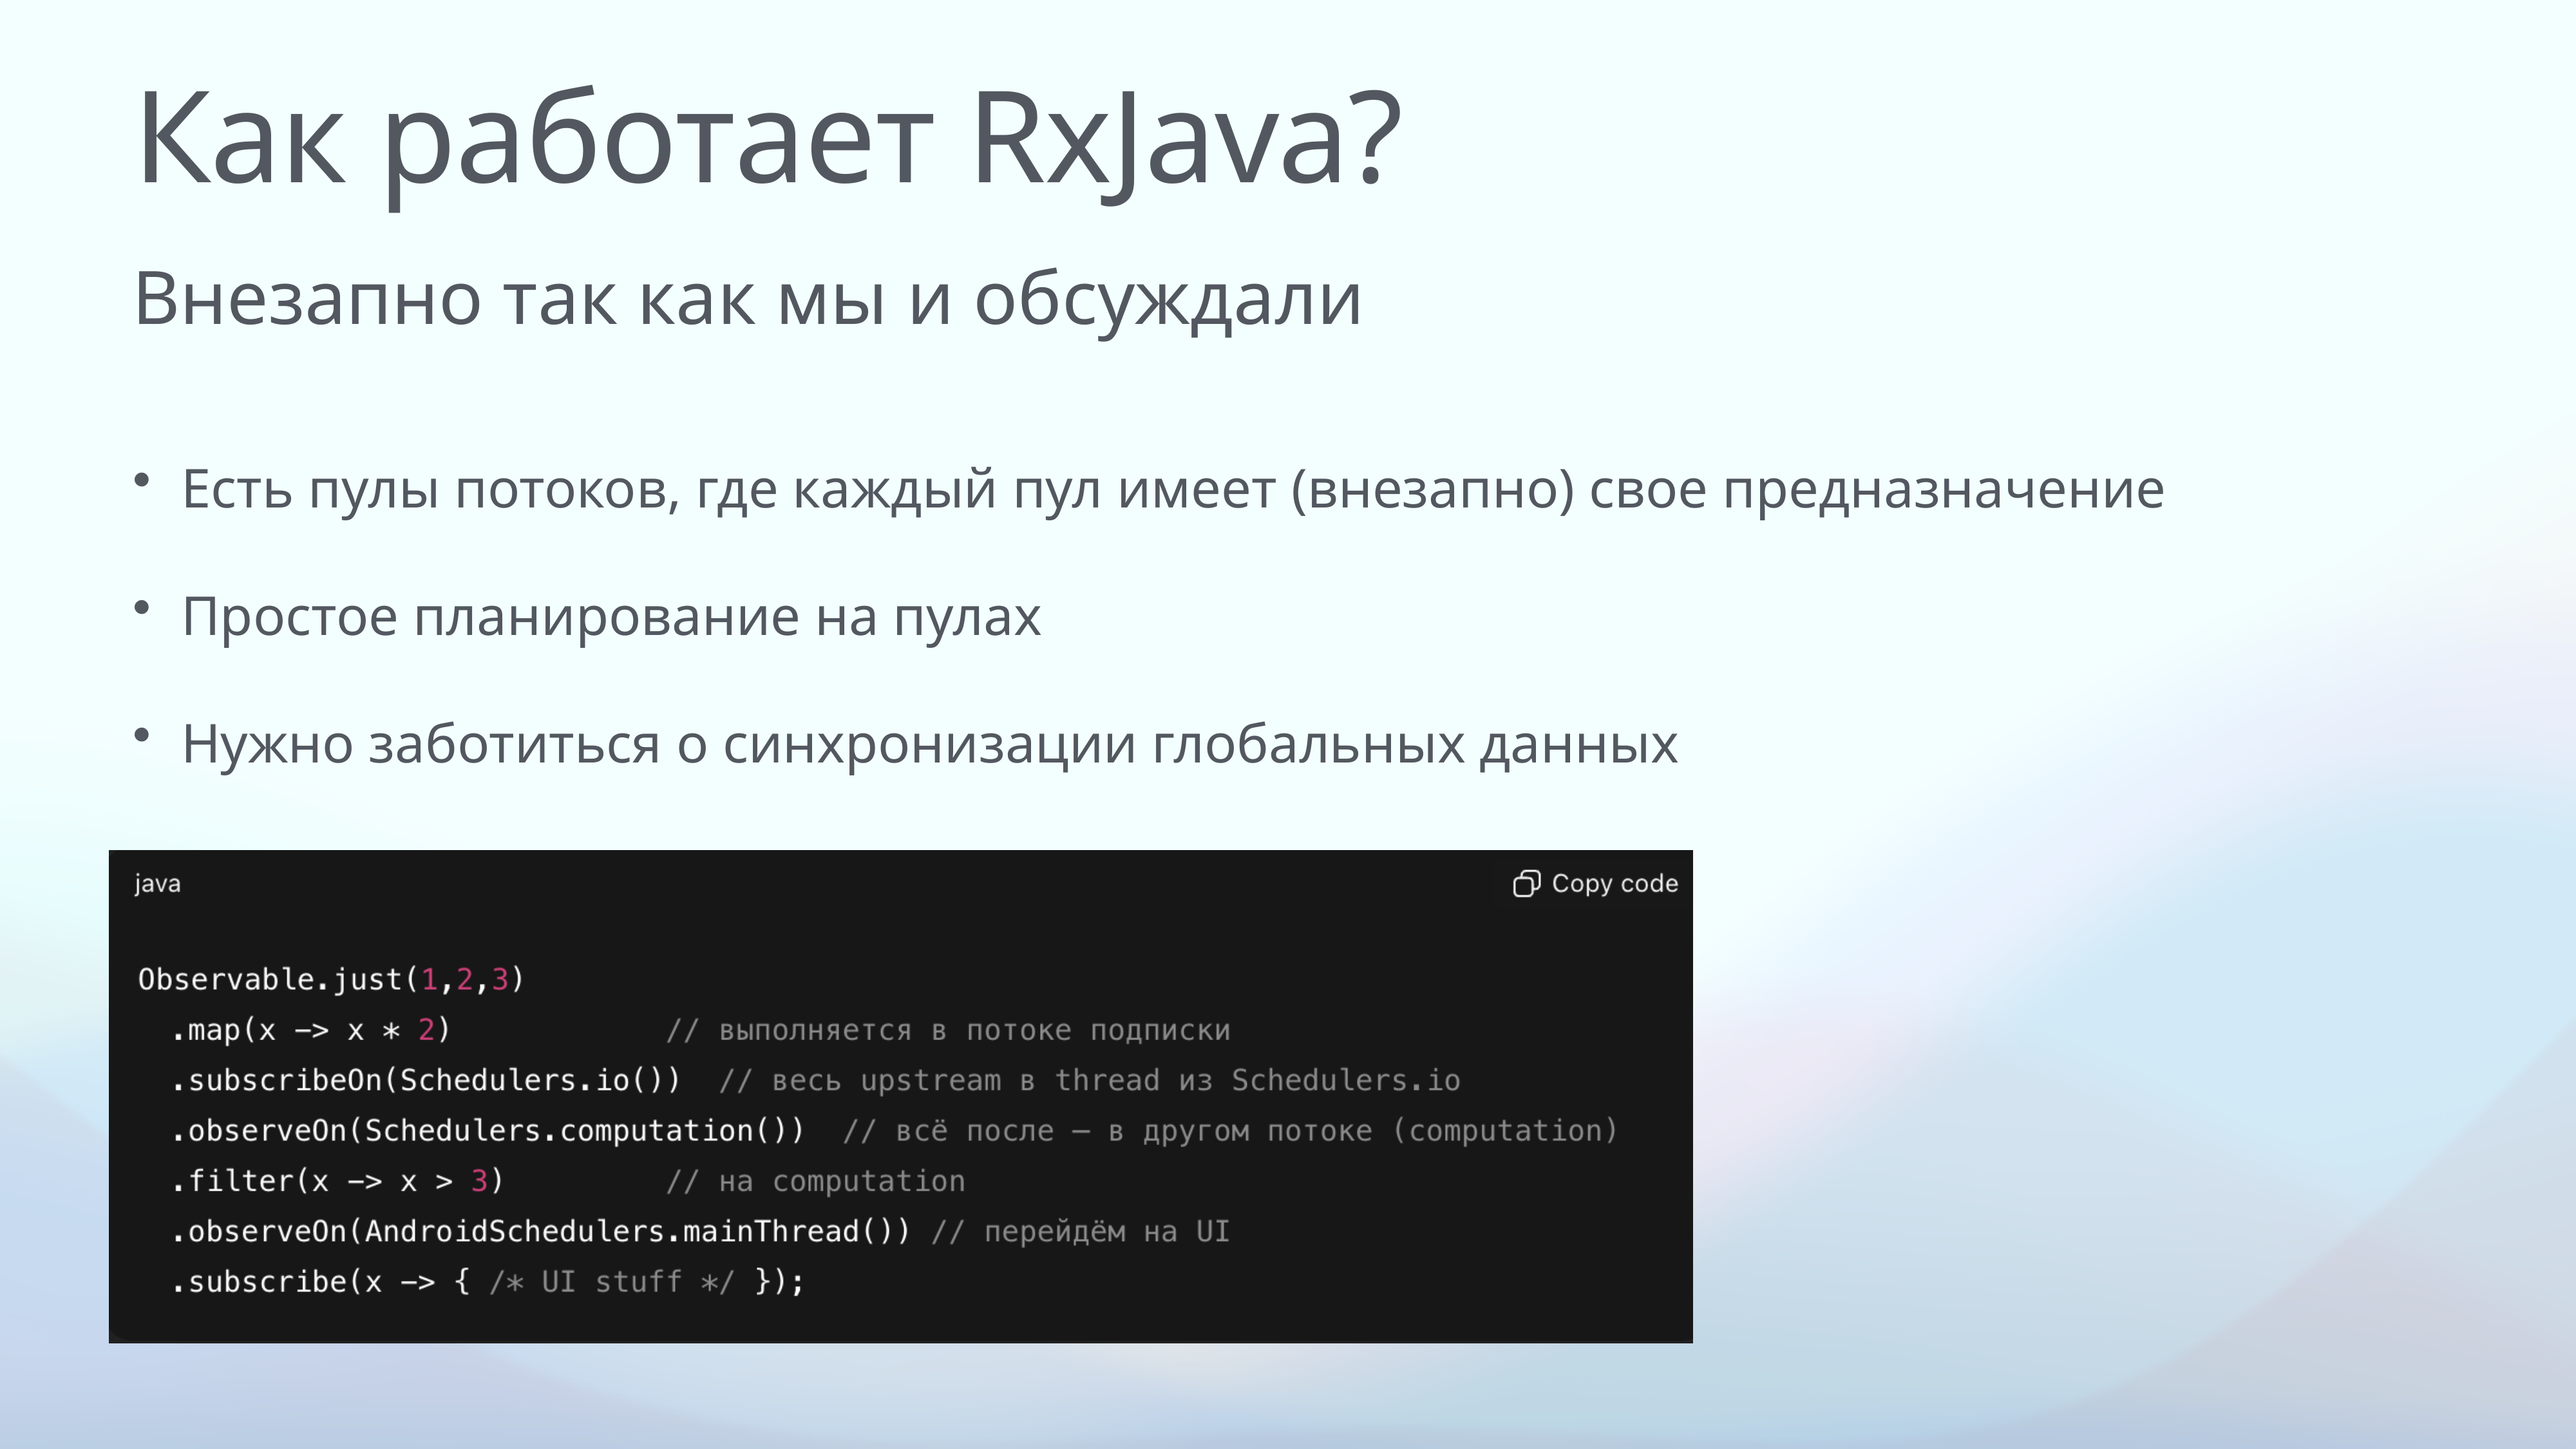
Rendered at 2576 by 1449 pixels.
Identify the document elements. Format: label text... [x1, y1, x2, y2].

picture [0, 0, 2576, 1449]
title Как работает RxJava? [127, 66, 2449, 246]
list Есть пулы потоков, где каждый пул имеет (внезапно) свое предназначение Простое планирование на пулах Нужно заботиться о синхронизации глобальных данных [127, 448, 2449, 1321]
list Внезапно так как мы и обсуждали [127, 246, 2449, 352]
